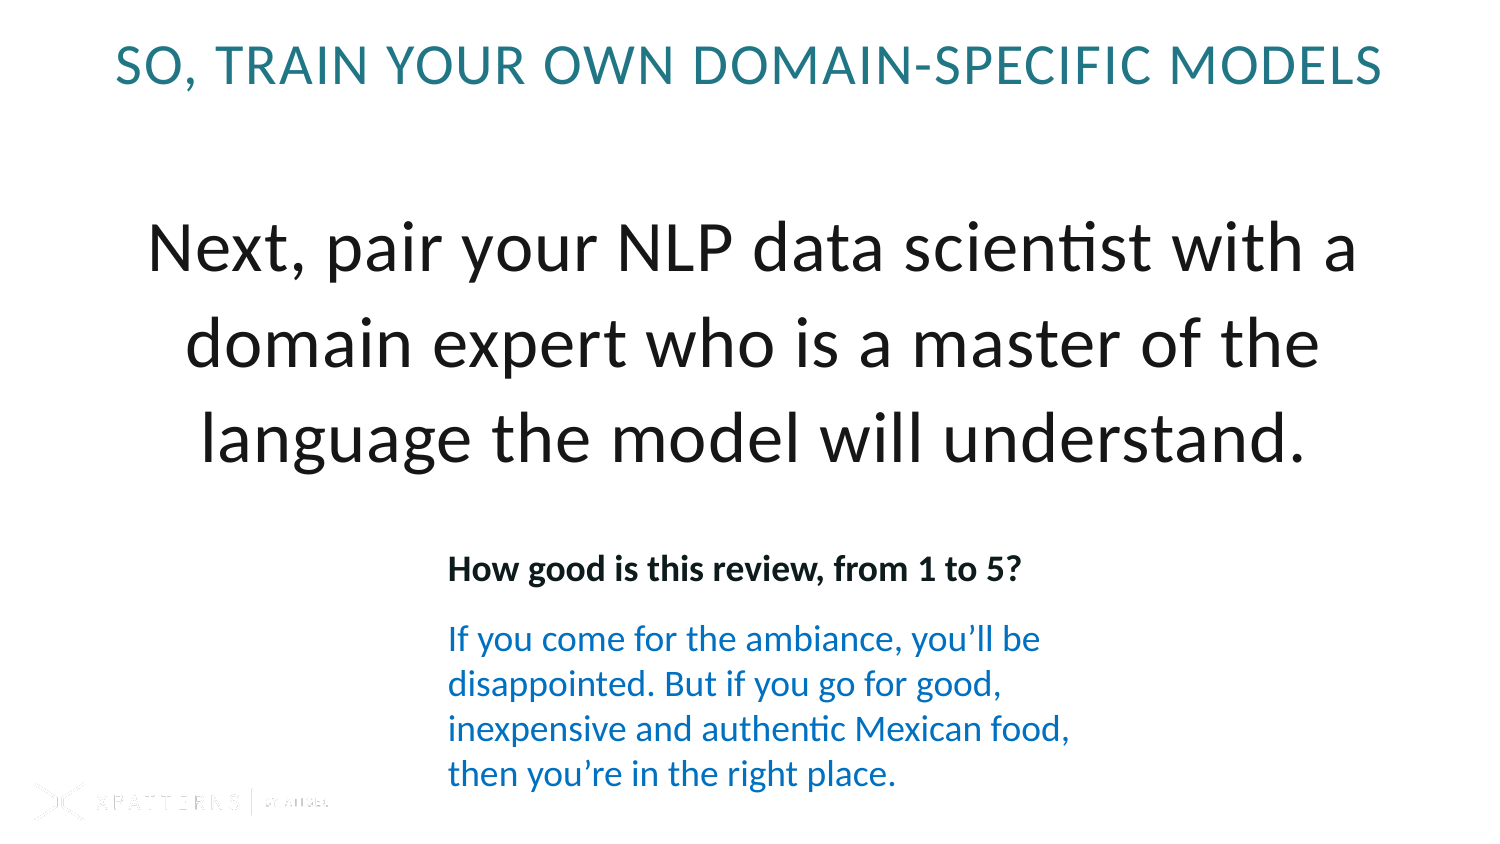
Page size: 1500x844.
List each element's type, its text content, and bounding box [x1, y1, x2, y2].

text_box How good is this review, from 1 to 5? If you come for the ambiance, you’ll be disappointed. But if you go for good, inexpensive and authentic Mexican food, then you’re in the right place. [433, 536, 1142, 802]
text_box Next, pair your NLP data scientist with a domain expert who is a master of the language the model will understand. [39, 183, 1470, 486]
text_box So, train your own domain-specific models [0, 0, 1500, 133]
